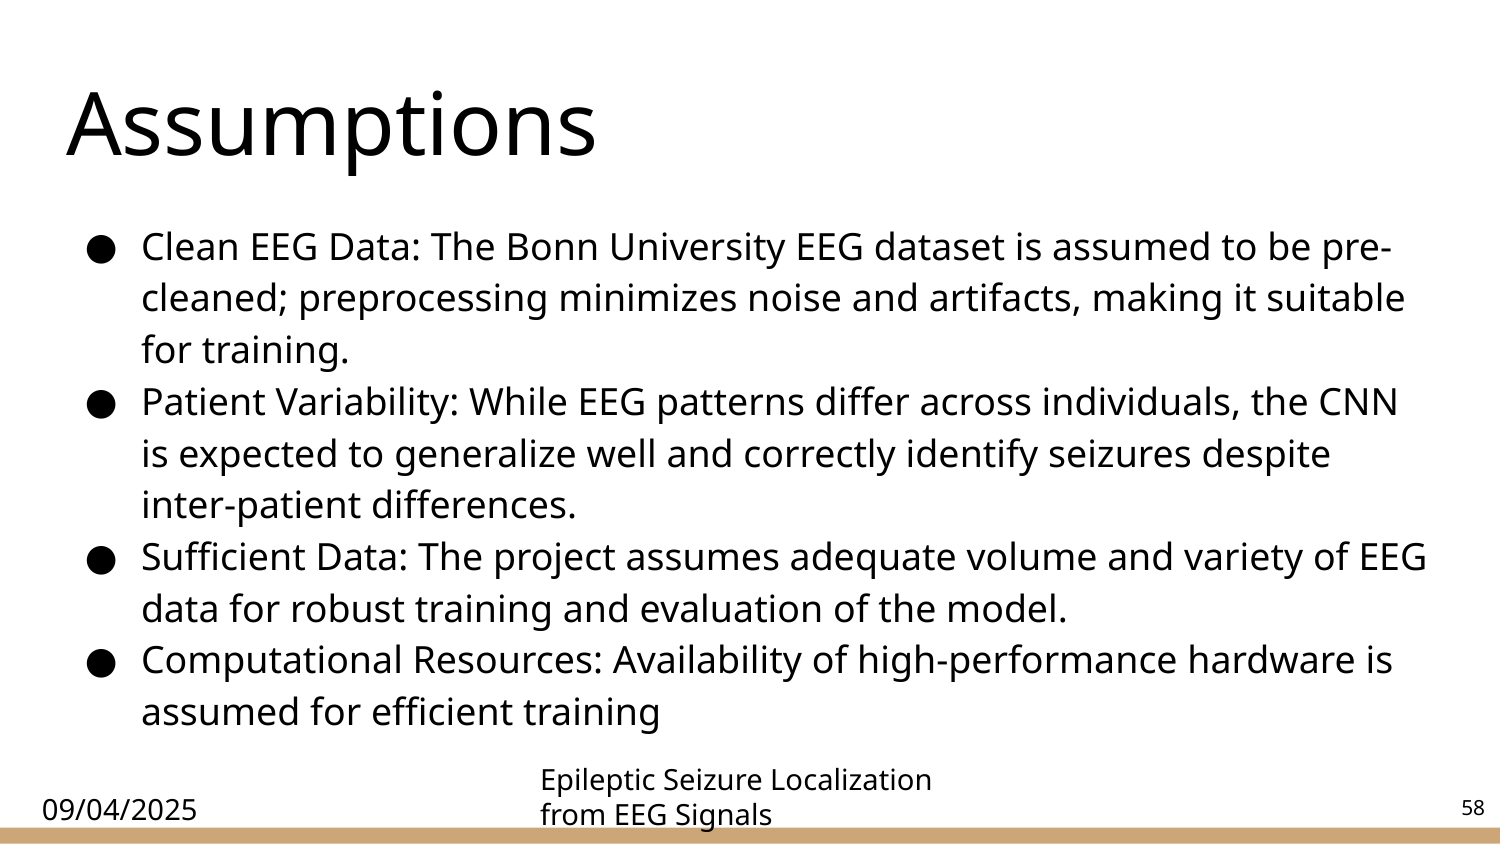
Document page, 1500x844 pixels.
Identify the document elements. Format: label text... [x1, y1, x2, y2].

title Assumptions [51, 51, 1449, 189]
footer Epileptic Seizure Localization from EEG Signals [525, 773, 990, 819]
list Clean EEG Data: The Bonn University EEG dataset is assumed to be pre-cleaned; preprocessing minimizes noise and artifacts, making it suitable for training. Patient Variability: While EEG patterns differ across individuals, the CNN is expected to generalize well and correctly identify seizures despite inter-patient differences. Sufficient Data: The project assumes adequate volume and variety of EEG data for robust training and evaluation of the model. Computational Resources: Availability of high-performance hardware is assumed for efficient training [51, 200, 1449, 752]
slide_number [26, 786, 377, 832]
slide_number ‹#› [1410, 776, 1500, 842]
